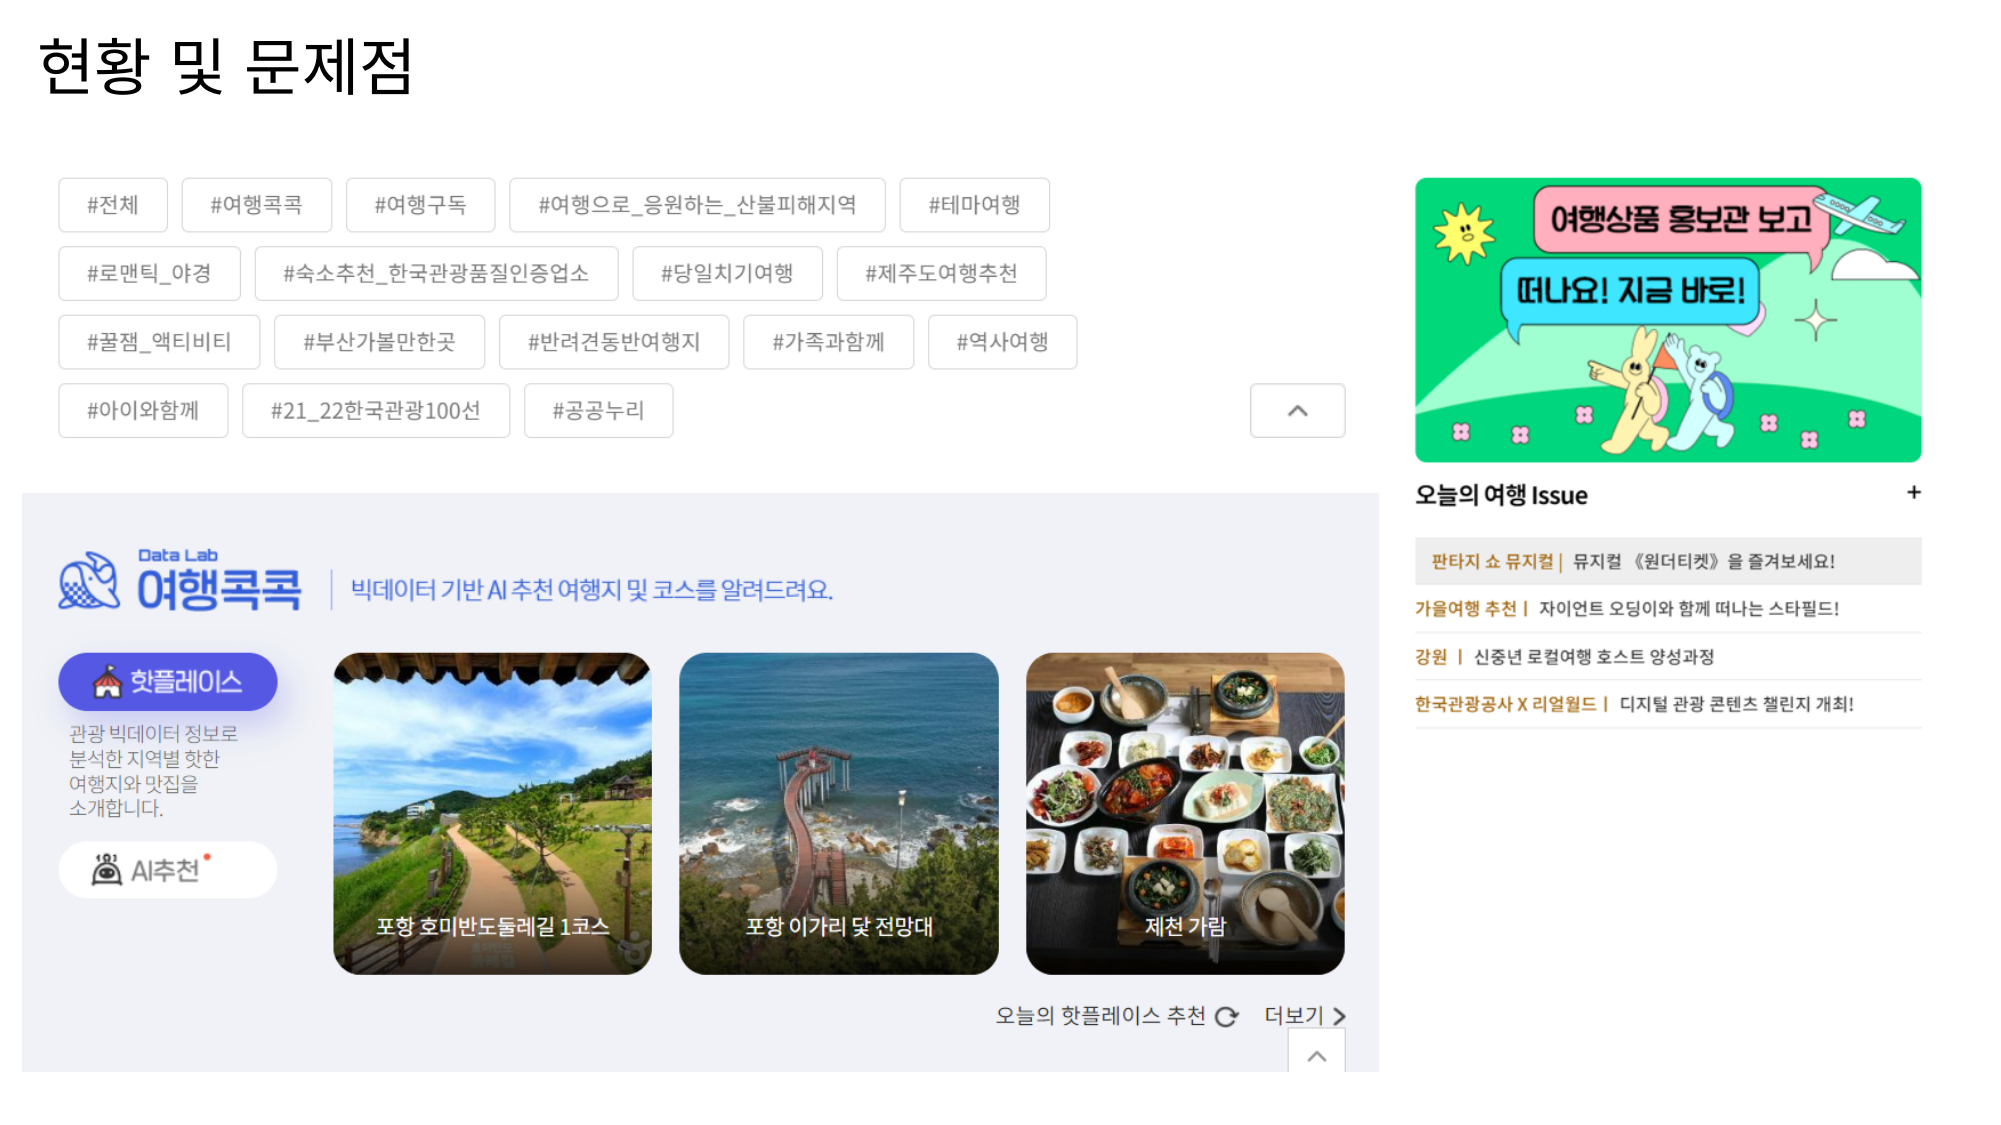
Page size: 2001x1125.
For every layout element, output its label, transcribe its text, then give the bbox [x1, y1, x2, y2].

picture [1400, 159, 1934, 761]
picture [22, 140, 1379, 1072]
title 현황 및 문제점 [22, 15, 684, 125]
